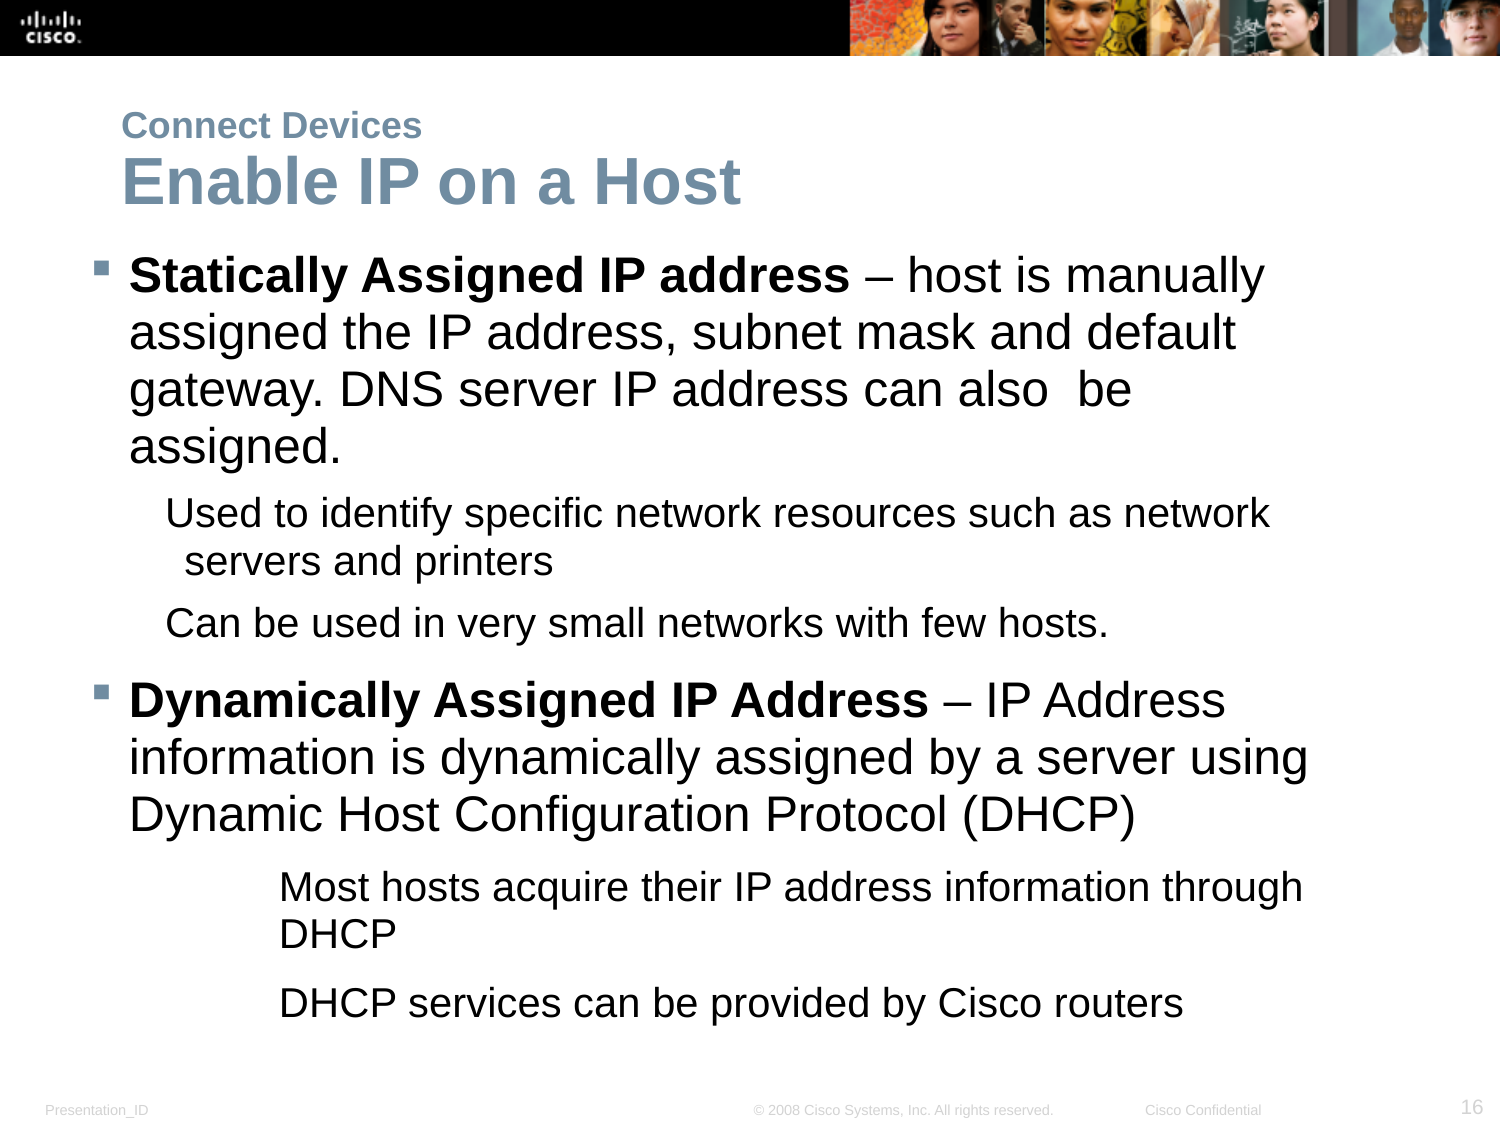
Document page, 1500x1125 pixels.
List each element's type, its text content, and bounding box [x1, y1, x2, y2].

picture [0, 0, 1500, 56]
title Connect Devices Enable IP on a Host [107, 87, 1444, 226]
list Statically Assigned IP address – host is manually assigned the IP address, subnet mask and default gateway. DNS server IP address can also be assigned. Used to identify specific network resources such as network servers and printers Can be used in very small networks with few hosts. Dynamically Assigned IP Address – IP Address information is dynamically assigned by a server using Dynamic Host Configuration Protocol (DHCP) Most hosts acquire their IP address information through DHCP DHCP services can be provided by Cisco routers [76, 240, 1334, 1024]
